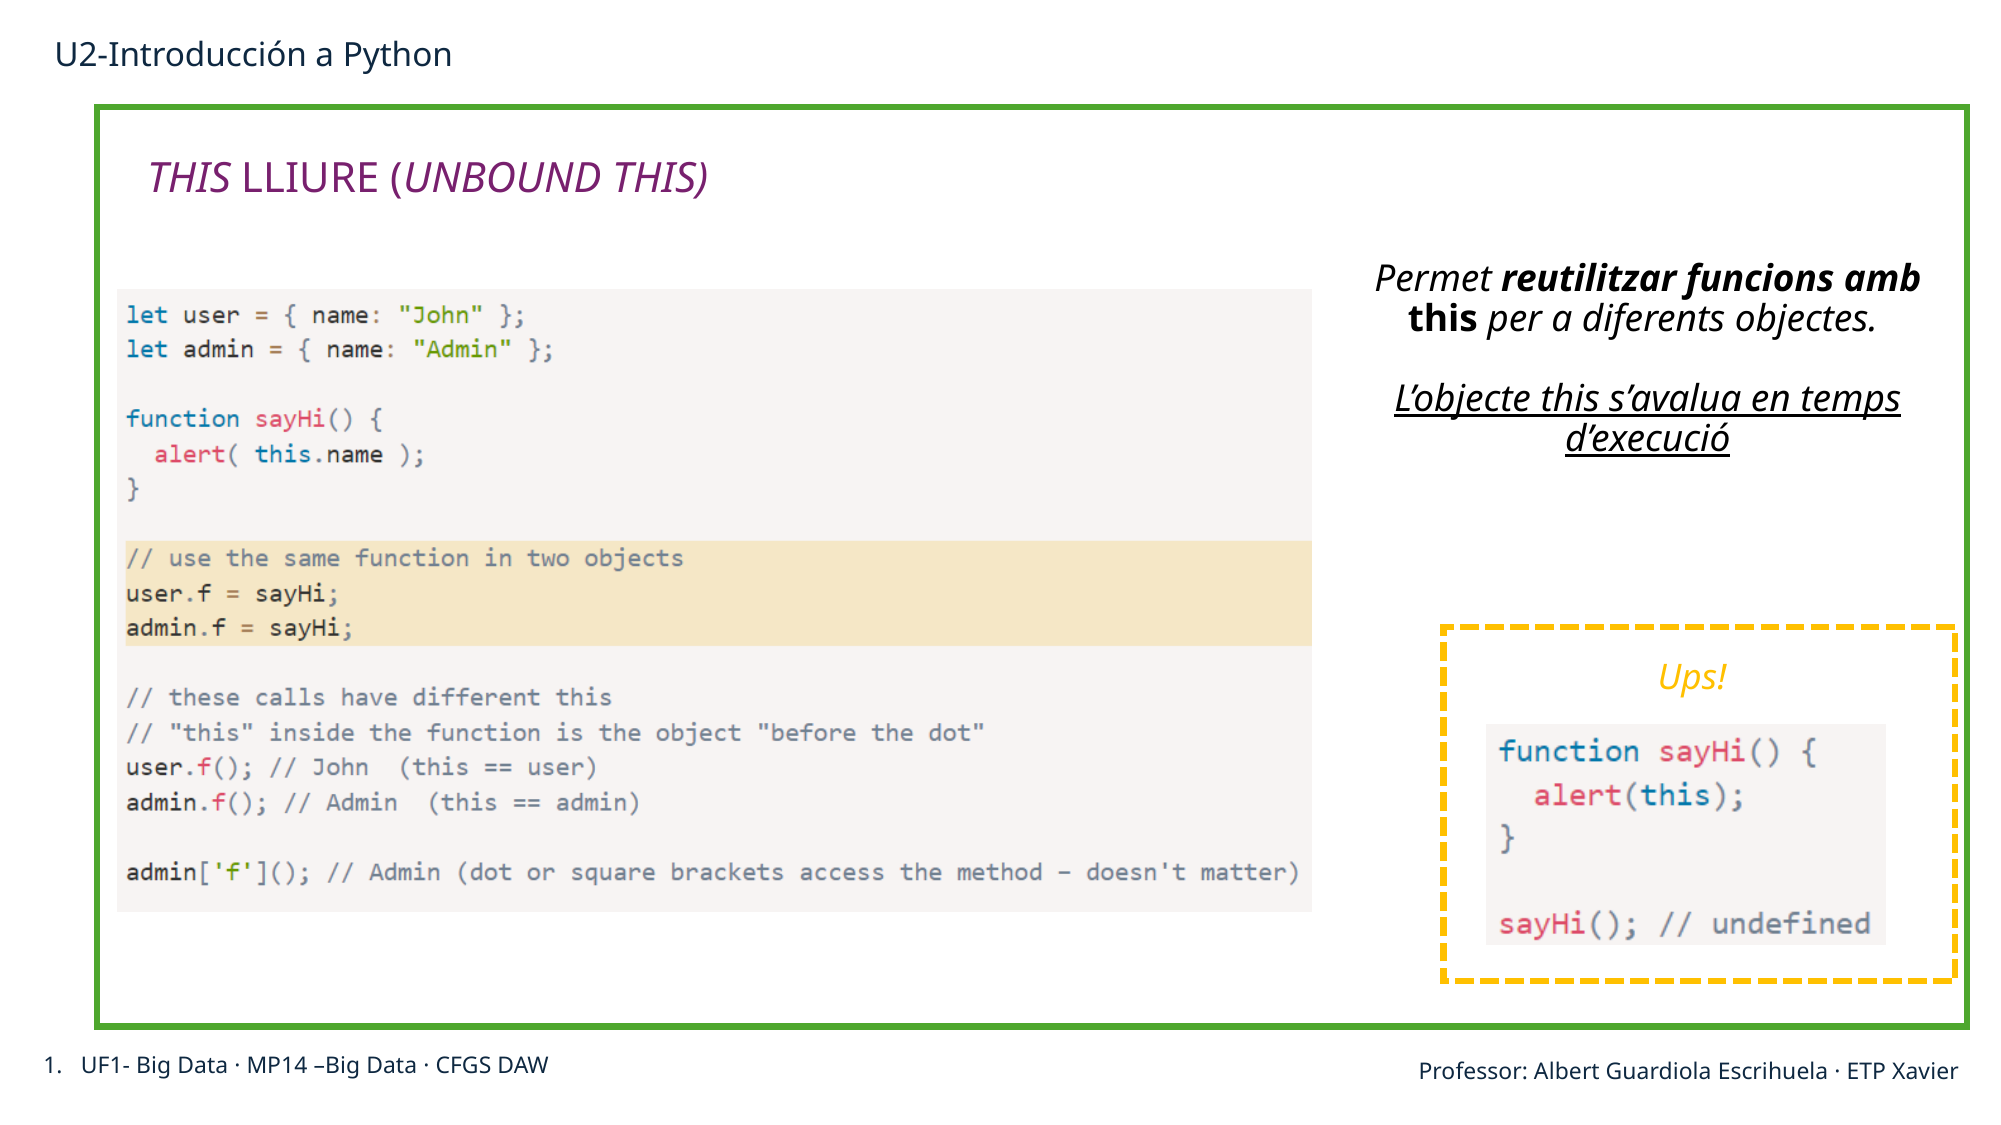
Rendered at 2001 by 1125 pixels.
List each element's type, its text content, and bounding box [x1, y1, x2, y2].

picture [1486, 724, 1886, 946]
text_box Permet reutilitzar funcions amb this per a diferents objectes. L’objecte this s’avalua en temps d’execució [1357, 251, 1939, 505]
picture [117, 289, 1312, 912]
text_box THIS LLIURE (UNBOUND THIS) [132, 130, 1881, 229]
text_box [1442, 626, 1956, 983]
text_box Professor: Albert Guardiola Escrihuela · ETP Xavier [1365, 1046, 1980, 1098]
subtitle UF1- Big Data · MP14 –Big Data · CFGS DAW [28, 1046, 931, 1097]
title U2-Introducción a Python [39, 6, 905, 105]
text_box Ups! [1544, 652, 1840, 706]
text_box [96, 106, 1969, 1028]
